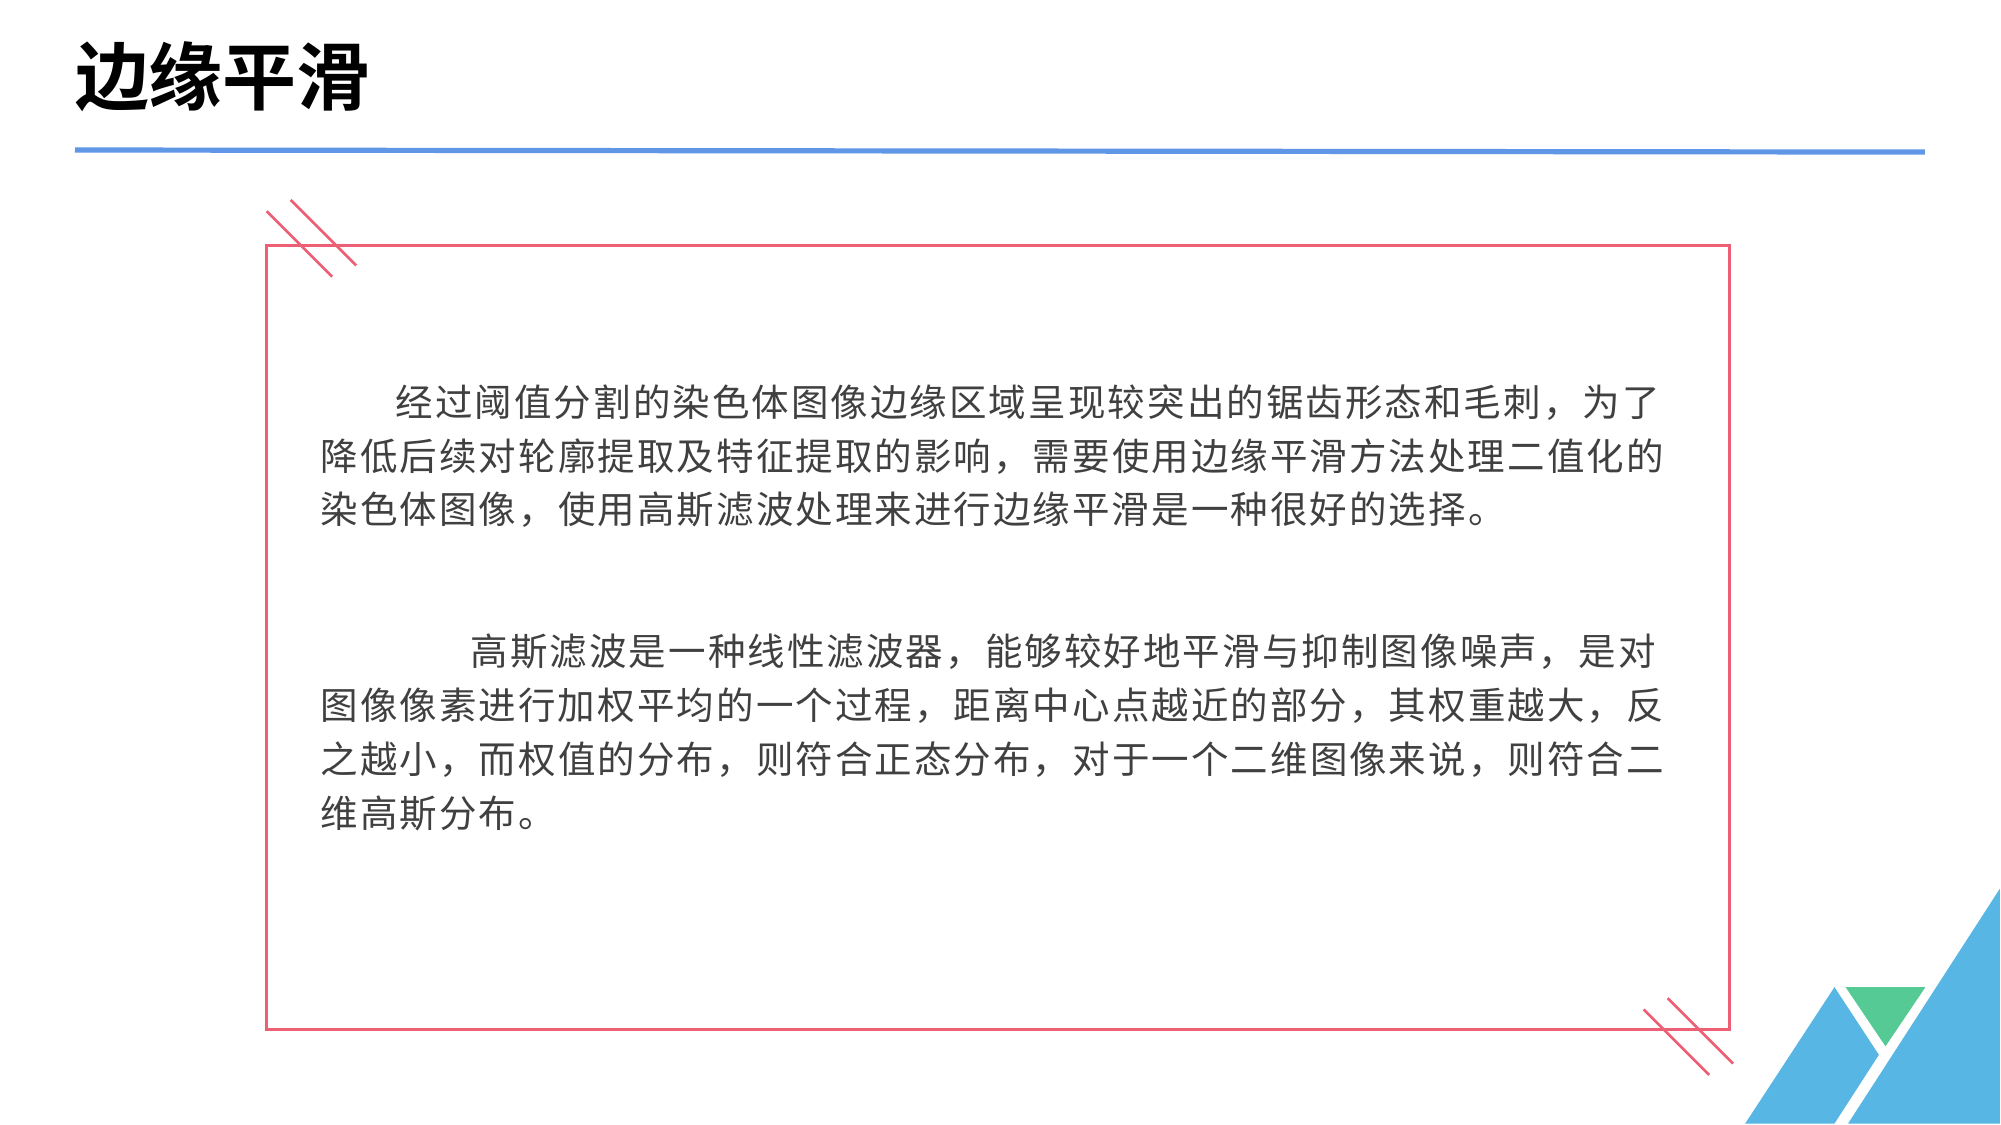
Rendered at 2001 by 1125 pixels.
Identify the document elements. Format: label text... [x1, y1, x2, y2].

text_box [1643, 1009, 1710, 1075]
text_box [290, 199, 357, 266]
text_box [74, 149, 1925, 153]
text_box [1745, 888, 2000, 1124]
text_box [1667, 998, 1734, 1064]
text_box 经过阈值分割的染色体图像边缘区域呈现较突出的锯齿形态和毛刺，为了降低后续对轮廓提取及特征提取的影响，需要使用边缘平滑方法处理二值化的染色体图像，使用高斯滤波处理来进行边缘平滑是一种很好的选择。 高斯滤波是一种线性滤波器，能够较好地平滑与抑制图像噪声，是对图像像素进行加权平均的一个过程，距离中心点越近的部分，其权重越大，反之越小，而权值的分布，则符合正态分布，对于一个二维图像来说，则符合二维高斯分布。 [310, 302, 1686, 973]
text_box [266, 211, 333, 277]
text_box [266, 244, 1730, 1030]
text_box 边缘平滑 [75, 24, 1925, 125]
